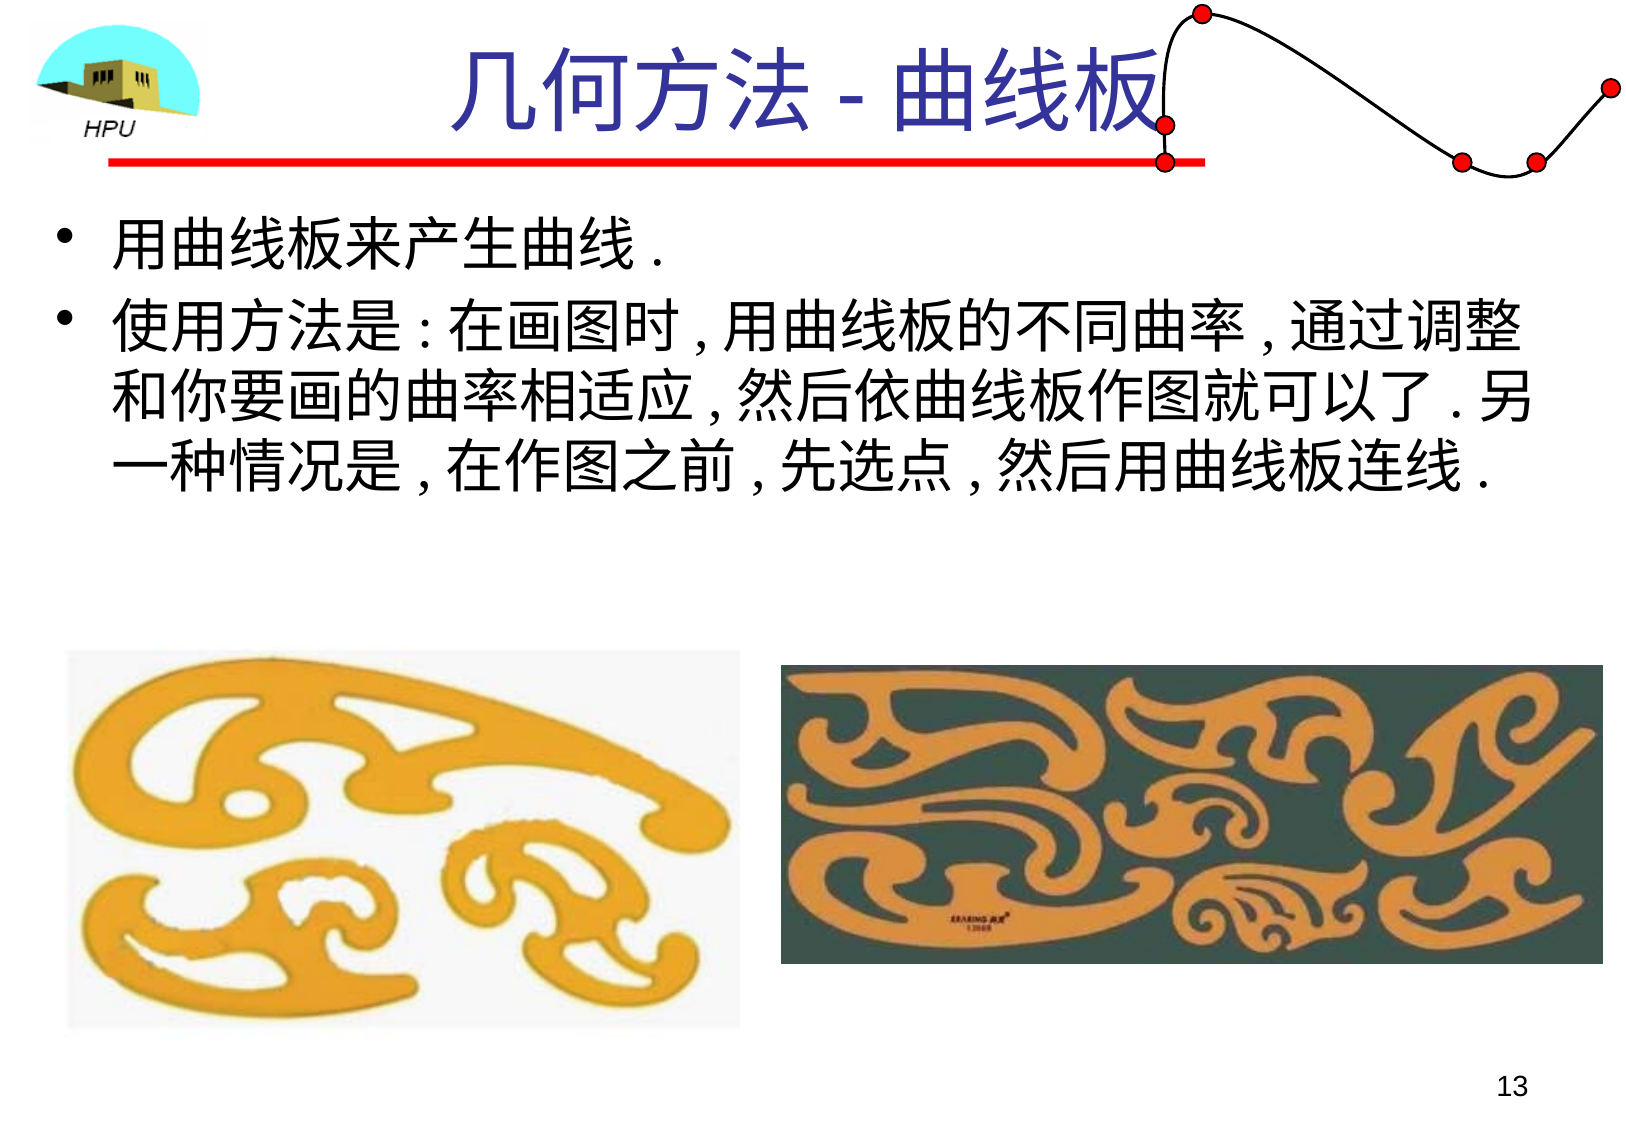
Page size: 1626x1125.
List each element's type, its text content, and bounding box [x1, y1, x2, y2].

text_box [1150, 0, 1625, 183]
title 几何方法-曲线板 [27, 12, 1145, 163]
list 用曲线板来产生曲线. 使用方法是:在画图时,用曲线板的不同曲率,通过调整和你要画的曲率相适应,然后依曲线板作图就可以了.另一种情况是,在作图之前,先选点,然后用曲线板连线. [40, 200, 1593, 1050]
slide_number 13 [1164, 1059, 1544, 1113]
picture [64, 616, 740, 1068]
picture [780, 664, 1603, 964]
